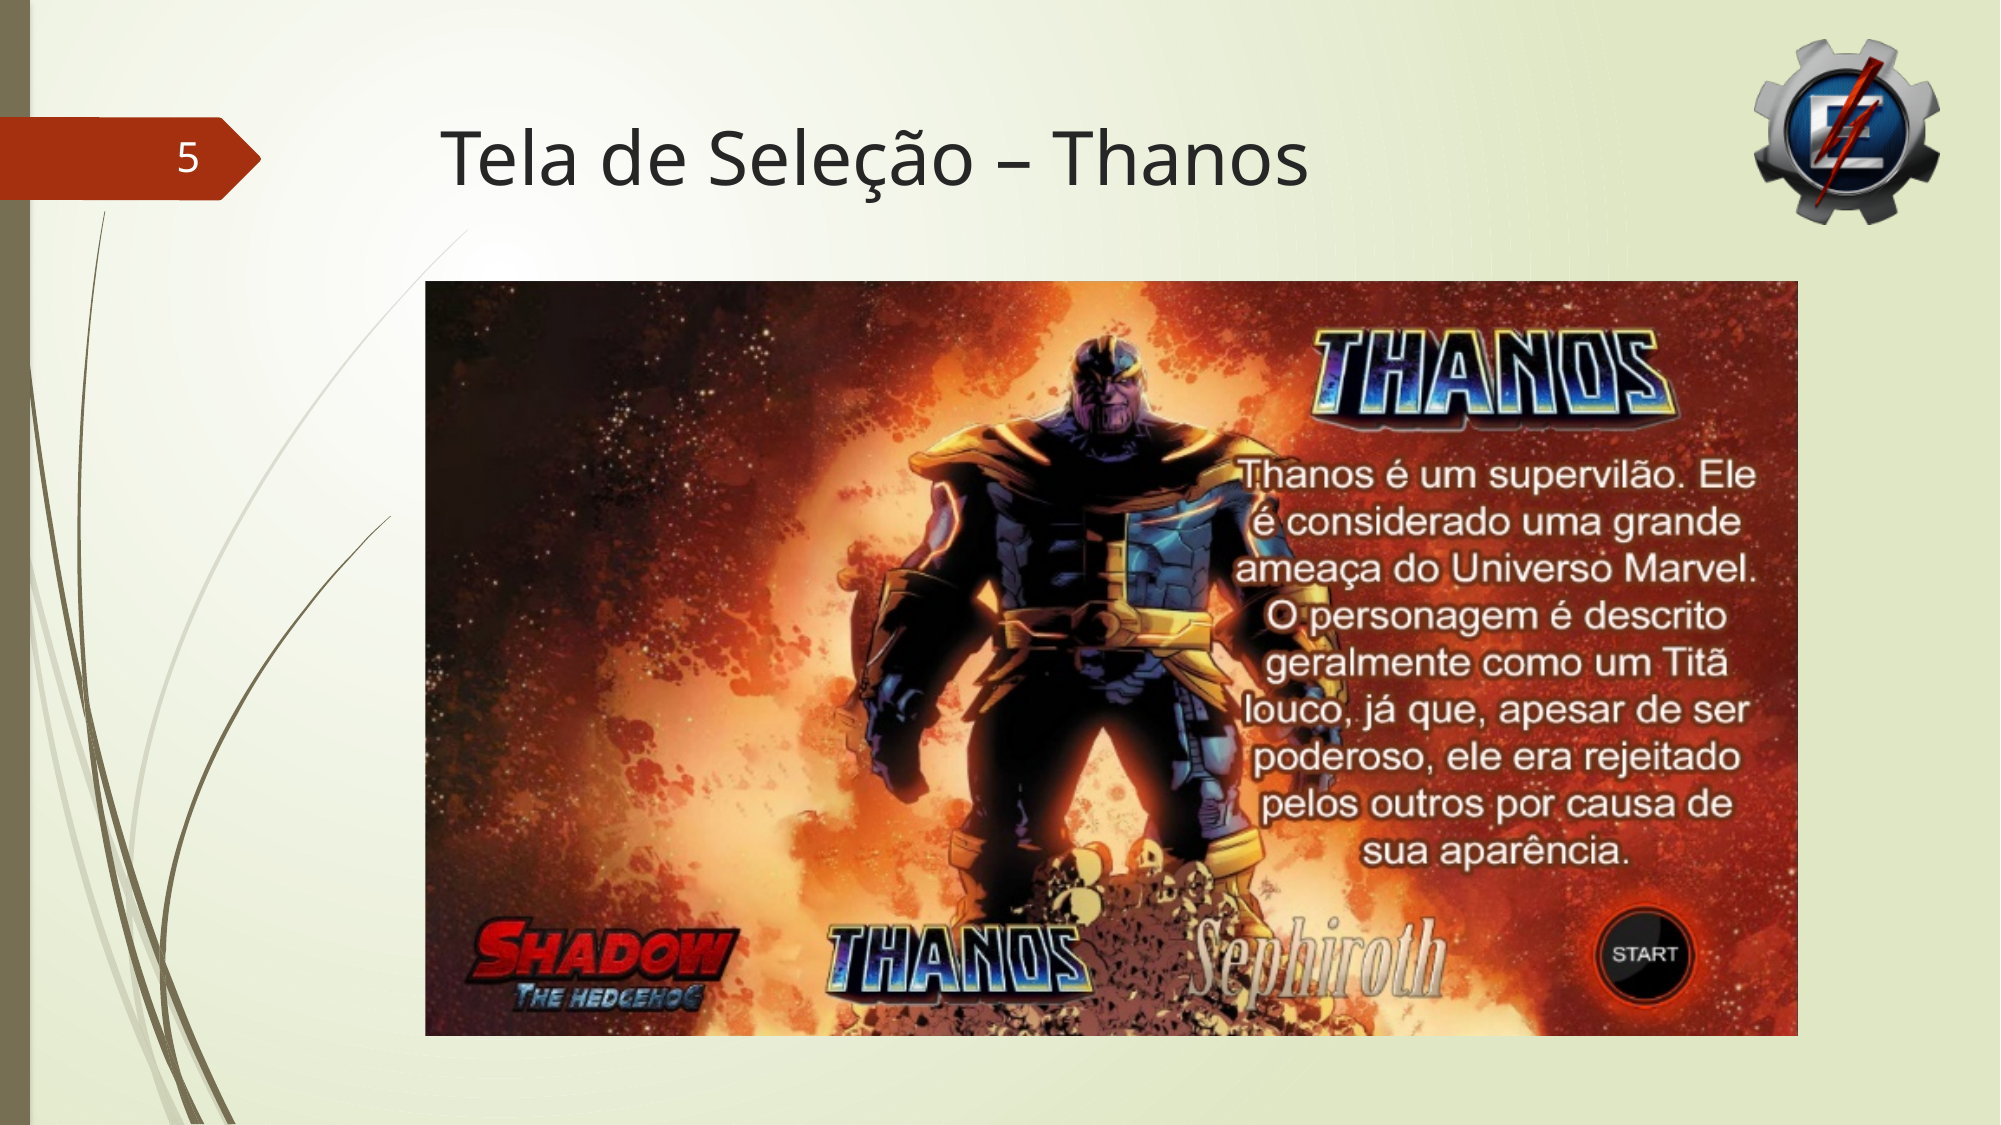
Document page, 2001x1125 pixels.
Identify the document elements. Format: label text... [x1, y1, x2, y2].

picture [425, 281, 1799, 1036]
title Tela de Seleção – Thanos [425, 102, 1888, 313]
picture [1754, 38, 1940, 225]
slide_number 5 [87, 129, 216, 190]
